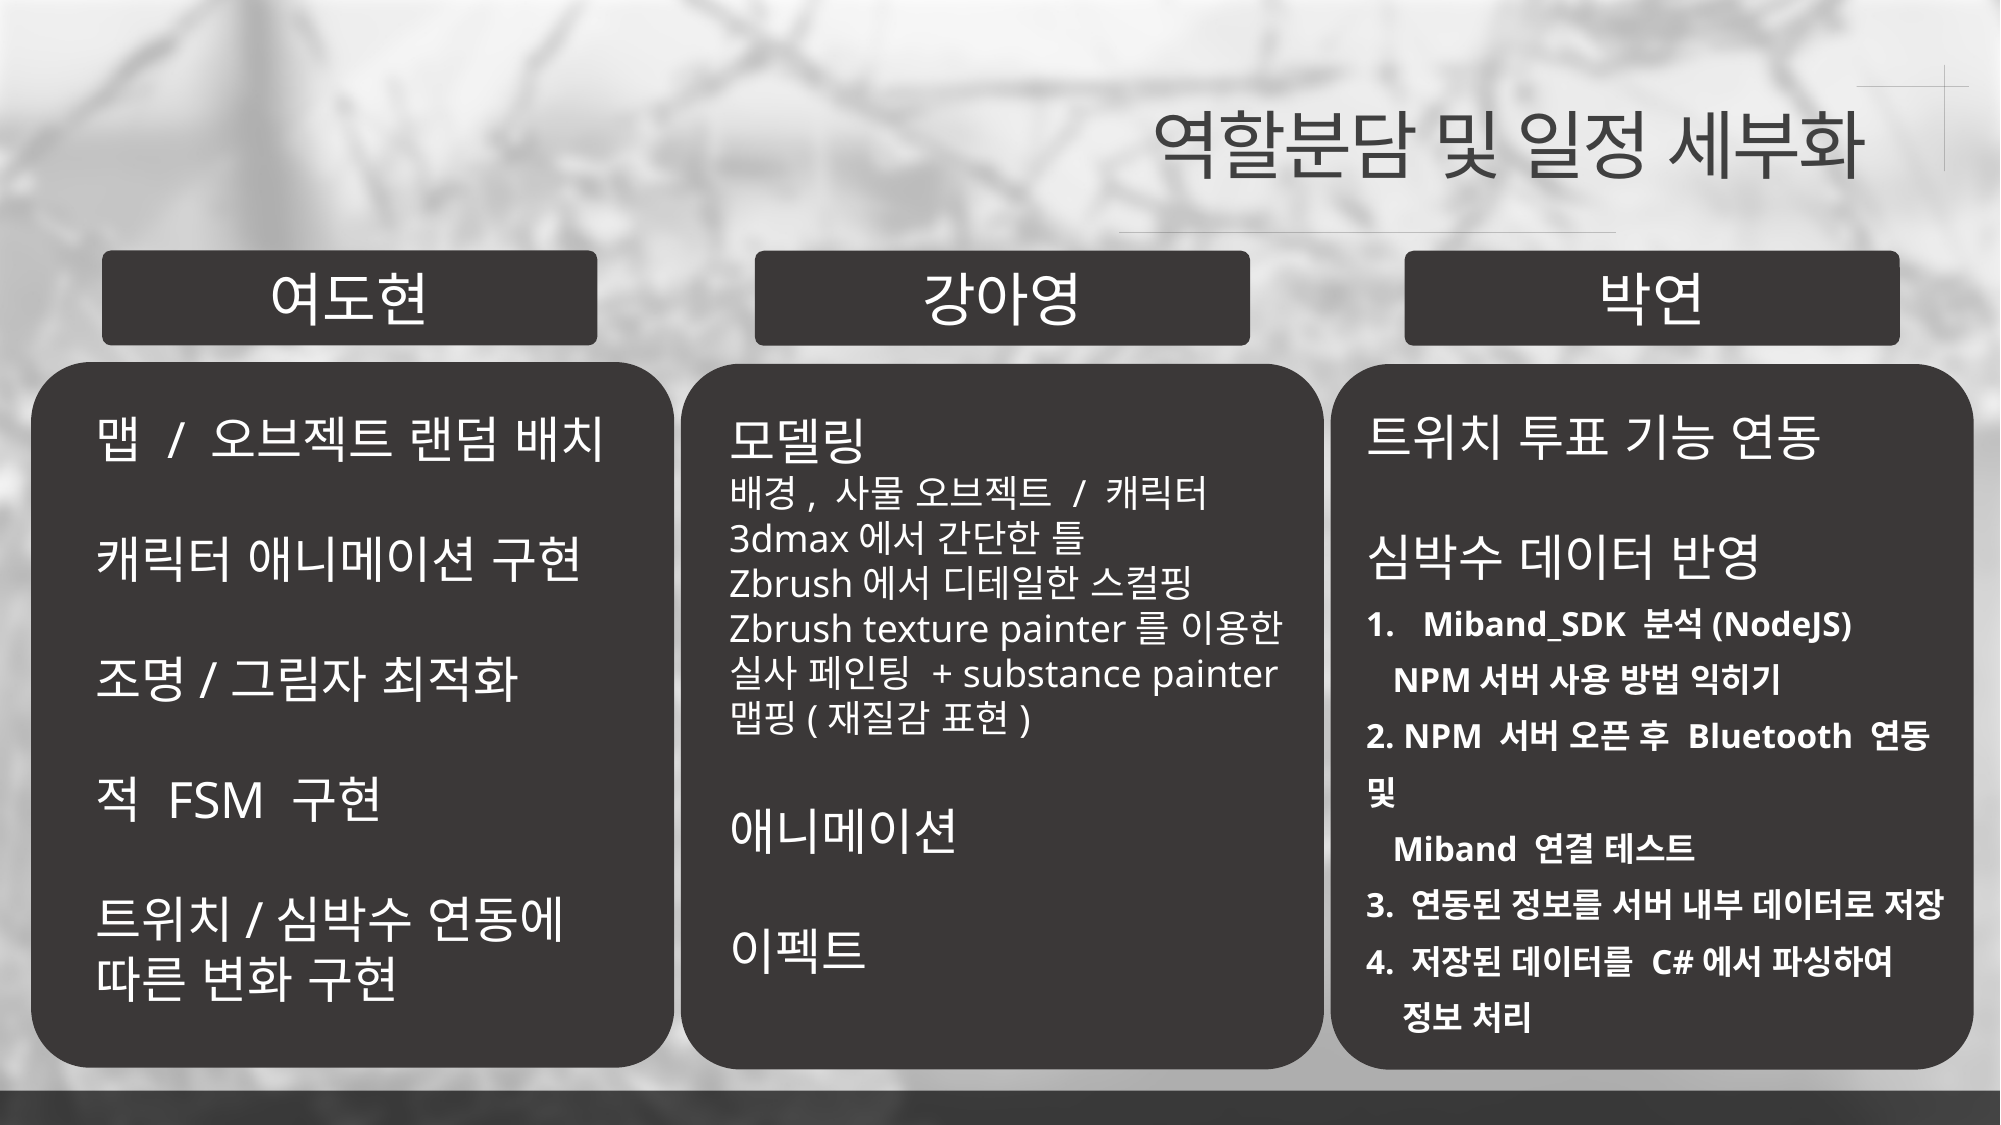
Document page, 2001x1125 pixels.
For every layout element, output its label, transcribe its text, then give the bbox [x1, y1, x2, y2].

text_box 모델링 배경, 사물 오브젝트 / 캐릭터 3dmax에서 간단한 틀 Zbrush에서 디테일한 스컬핑 Zbrush texture painter를 이용한 실사 페인팅 + substance painter 맵핑(재질감 표현) 애니메이션 이펙트 [714, 402, 1302, 988]
text_box [30, 361, 676, 1068]
text_box 맵 / 오브젝트 랜덤 배치 캐릭터 애니메이션 구현 조명/그림자 최적화 적 FSM 구현 트위치/심박수 연동에 따른 변화 구현 [80, 401, 651, 1076]
text_box 박연 [1403, 249, 1901, 347]
text_box 트위치 투표 기능 연동 심박수 데이터 반영 Miband_SDK 분석(NodeJS) NPM서버 사용 방법 익히기 2. NPM 서버 오픈 후 Bluetooth 연동 및 Miband 연결 테스트 3. 연동된 정보를 서버 내부 데이터로 저장 4. 저장된 데이터를 C#에서 파싱하여 정보 처리 [1351, 399, 1974, 1105]
text_box 강아영 [753, 249, 1252, 347]
text_box 여도현 [101, 249, 599, 347]
text_box [679, 362, 1325, 1071]
picture [0, 0, 2000, 1125]
text_box 역할분담 및 일정 세부화 [1136, 91, 1883, 196]
text_box [1329, 362, 1970, 1057]
